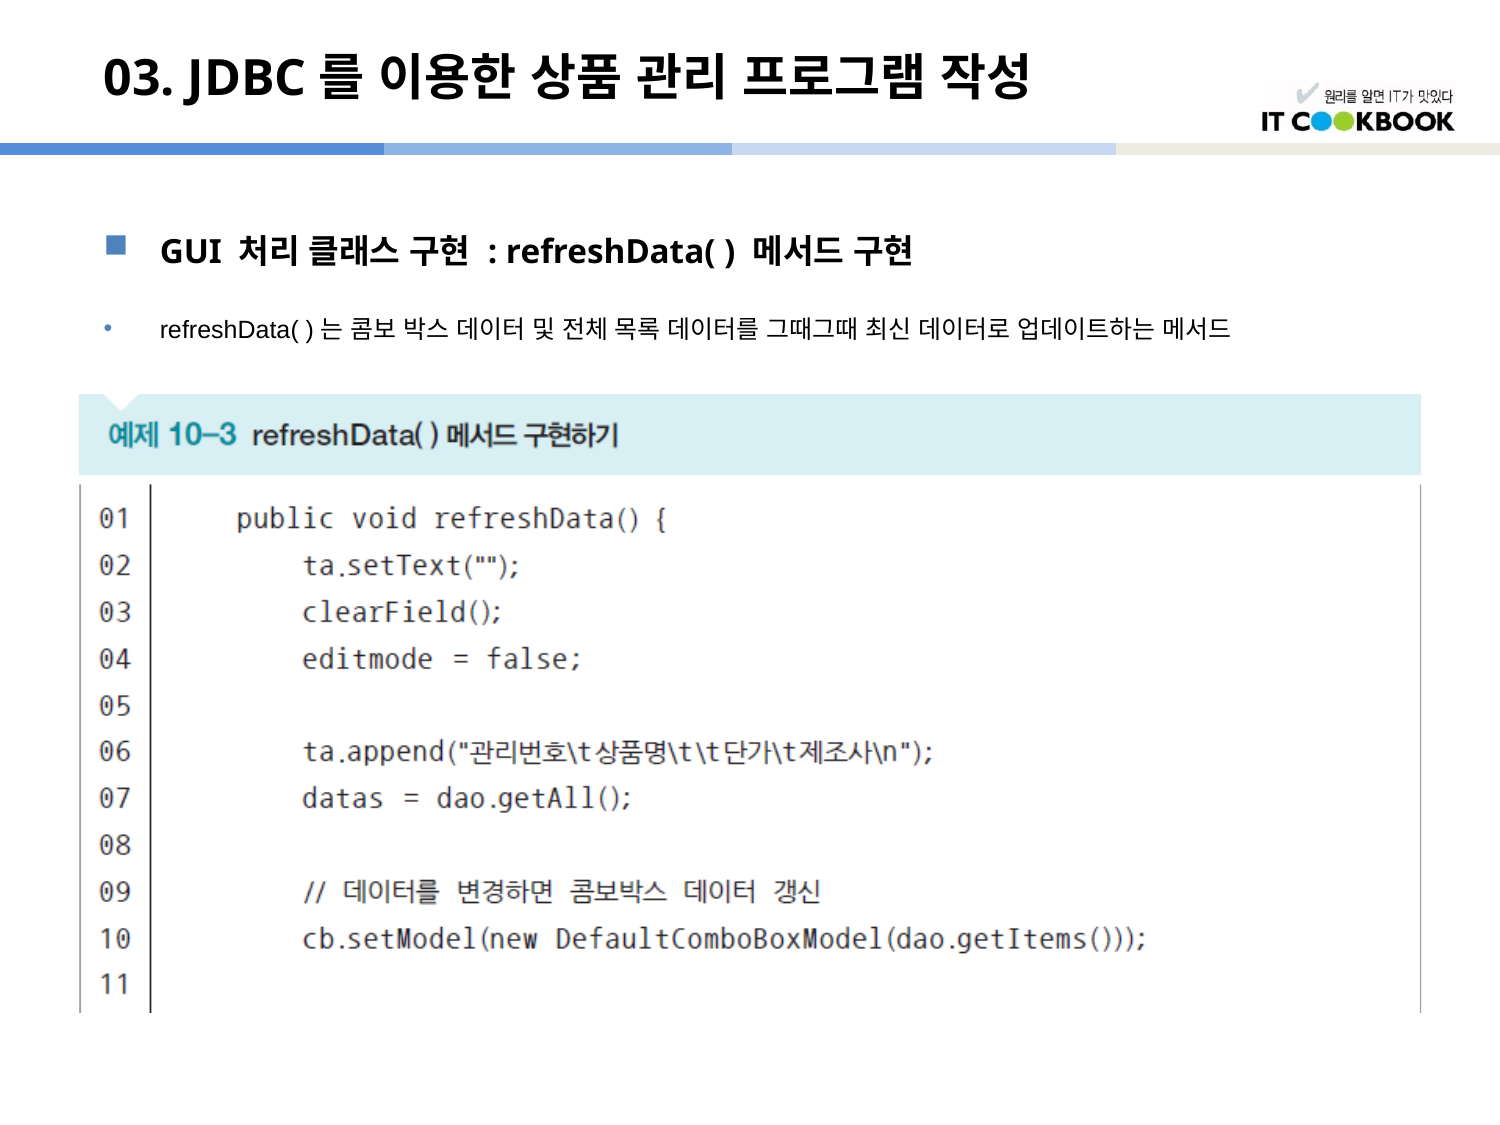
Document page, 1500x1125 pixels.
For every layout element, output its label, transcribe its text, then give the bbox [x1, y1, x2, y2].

text_box refreshData( )는 콤보 박스 데이터 및 전체 목록 데이터를 그때그때 최신 데이터로 업데이트하는 메서드 [88, 290, 1436, 374]
picture [1257, 79, 1458, 133]
title 03. JDBC를 이용한 상품 관리 프로그램 작성 [88, 30, 1211, 121]
list GUI 처리 클래스 구현 : refreshData( ) 메서드 구현 [88, 182, 1436, 266]
picture [78, 394, 1422, 1013]
